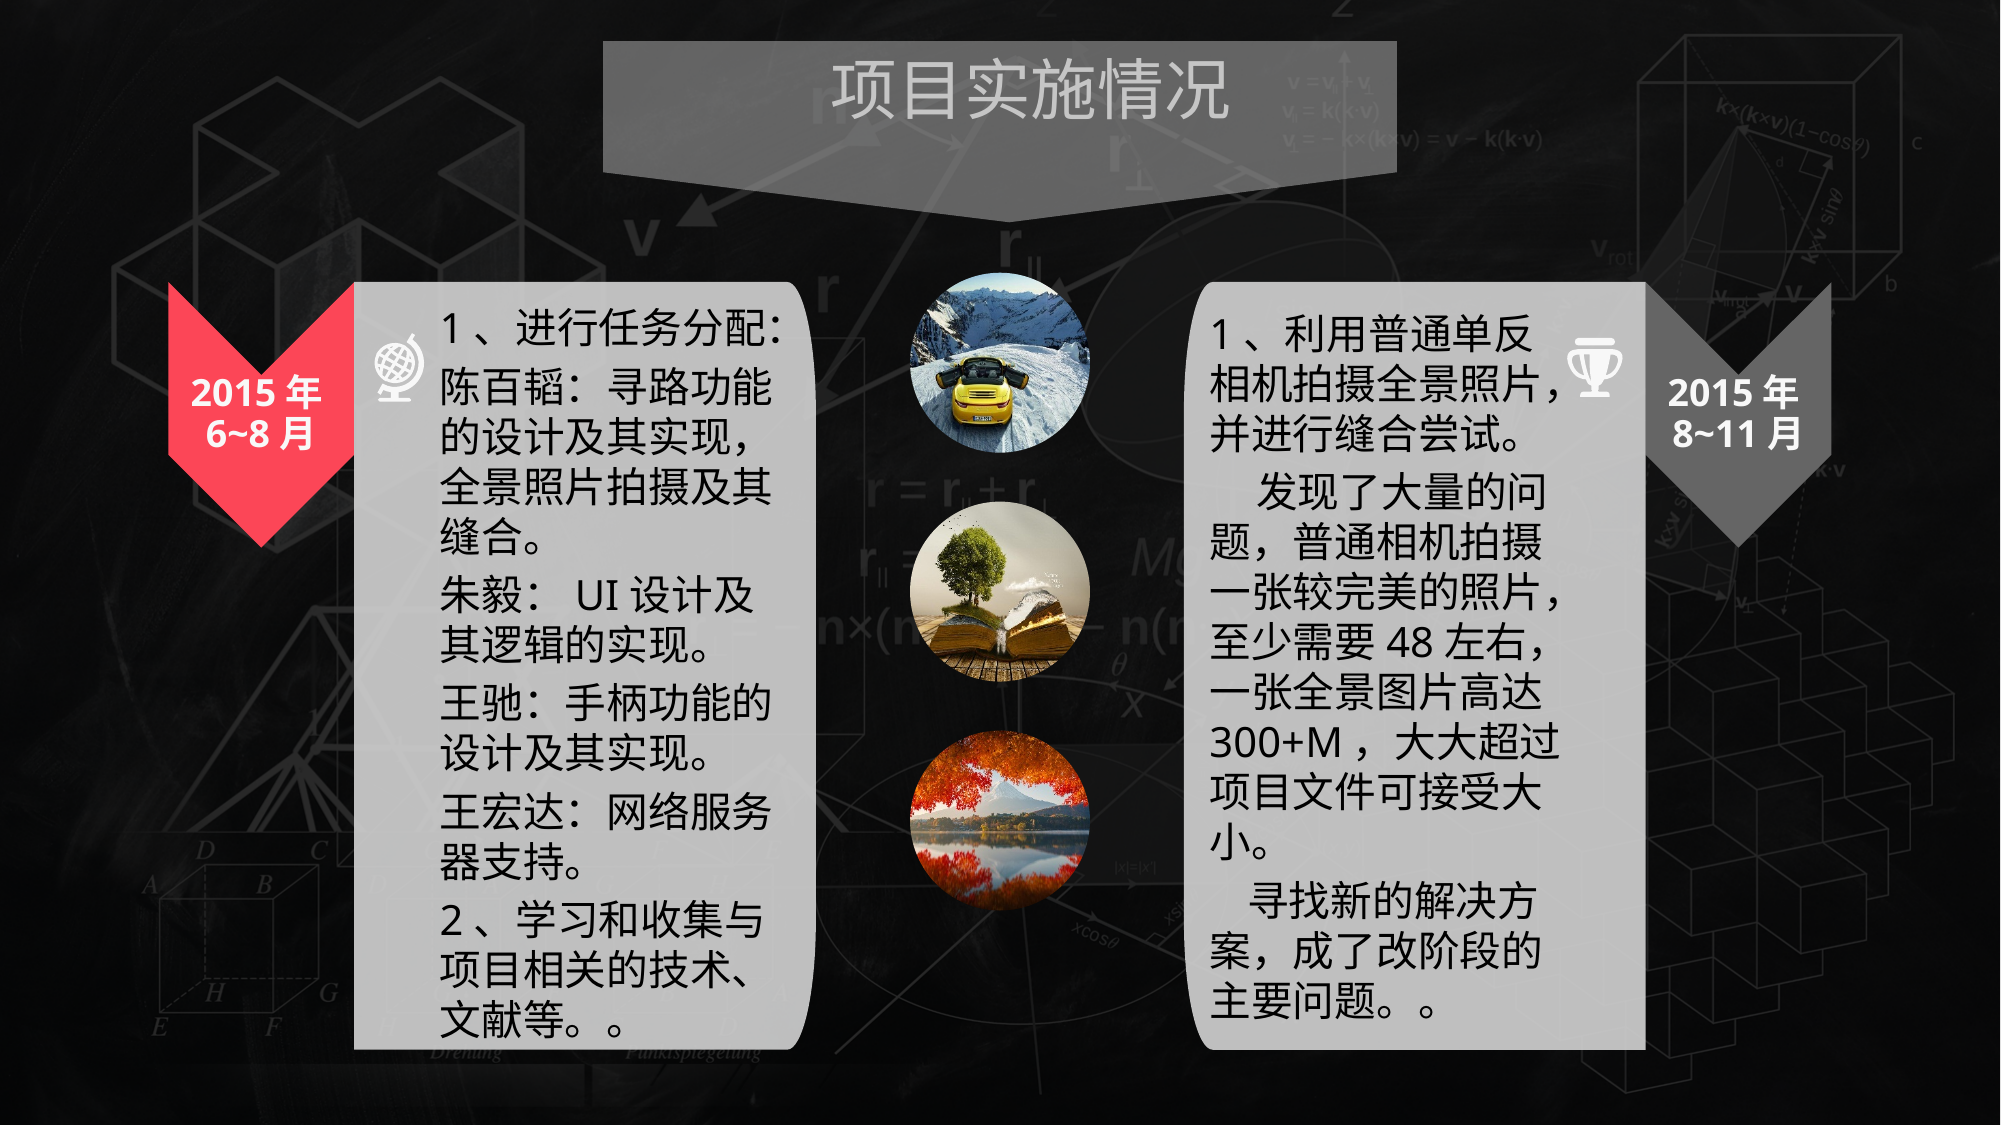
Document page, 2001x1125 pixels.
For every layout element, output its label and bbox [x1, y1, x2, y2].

text_box [1184, 281, 1832, 1050]
picture [0, 0, 2001, 1125]
text_box [168, 281, 816, 1050]
